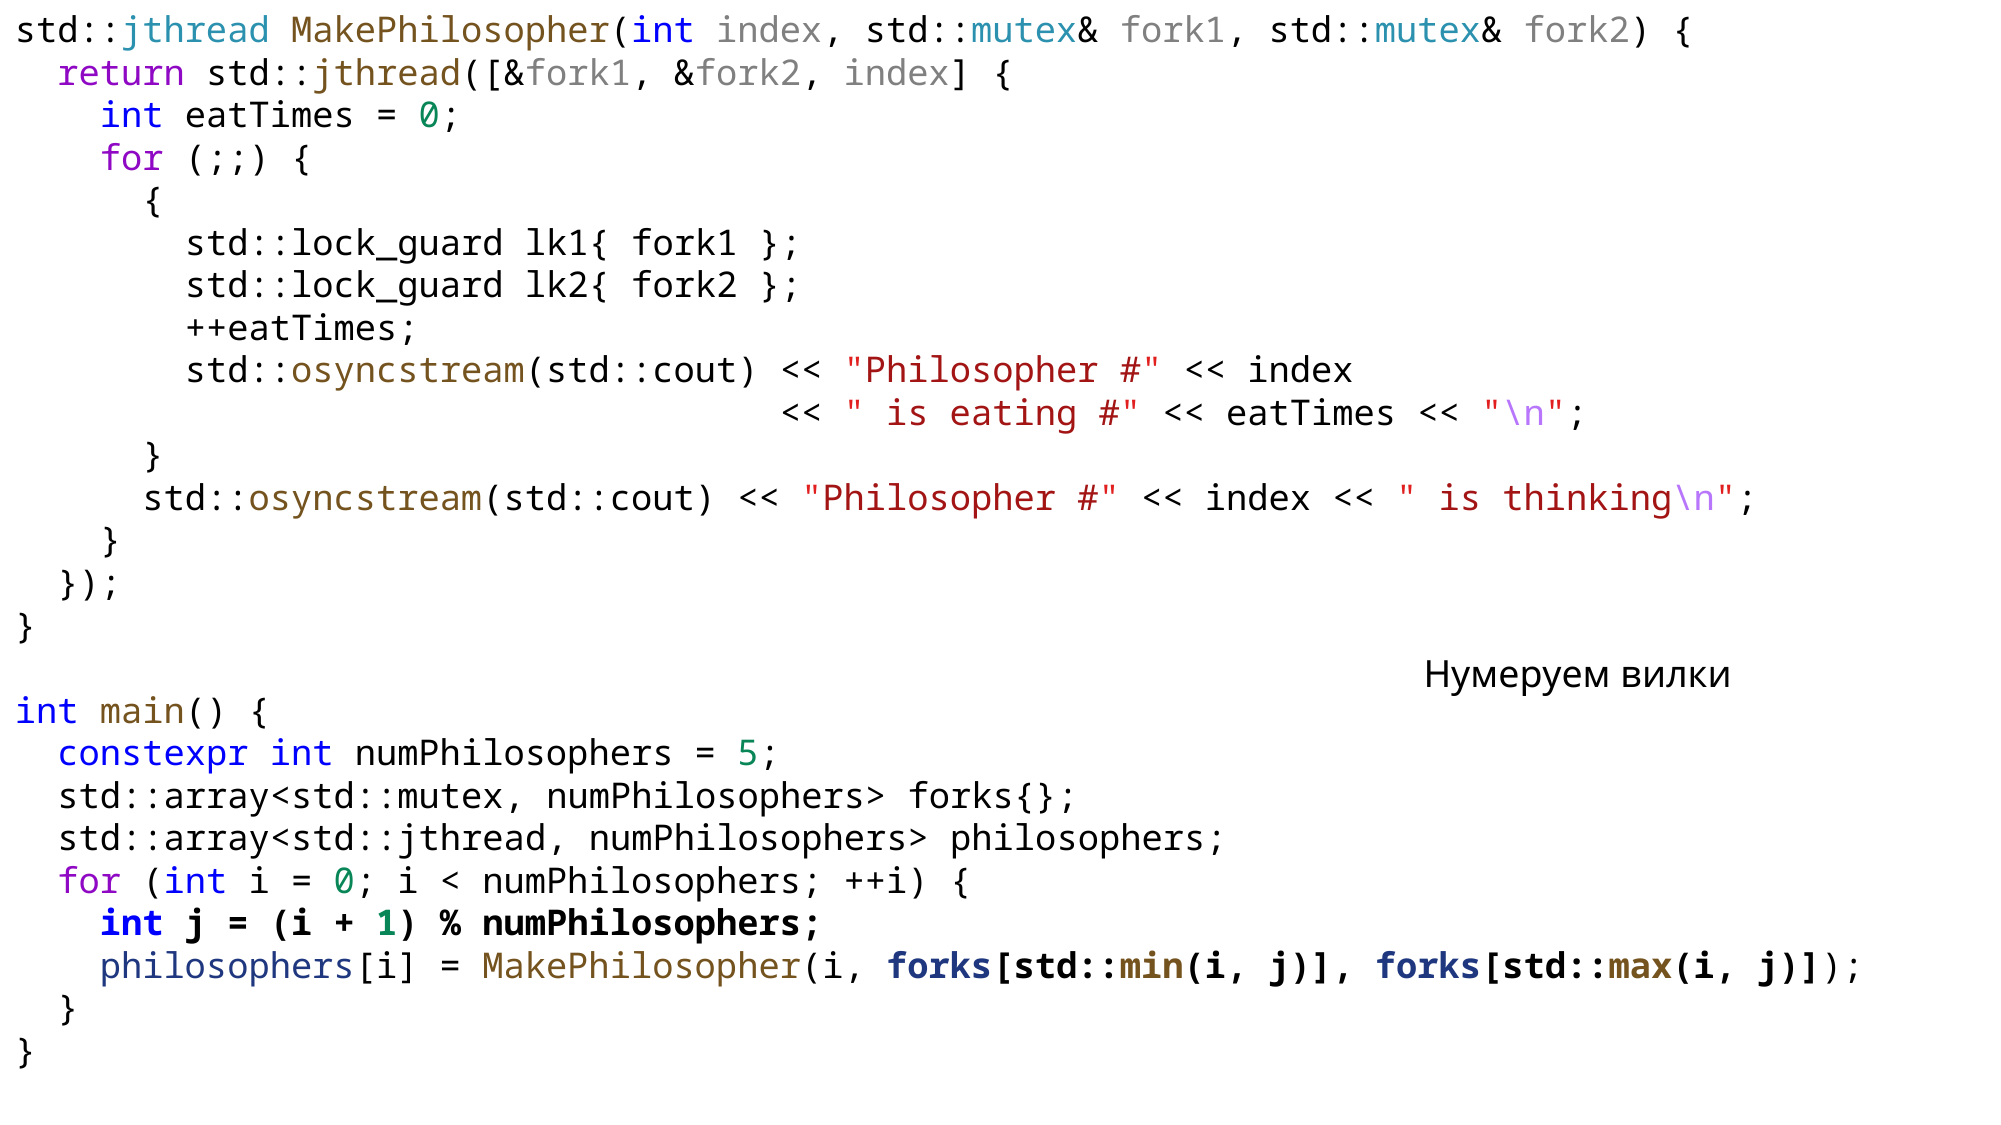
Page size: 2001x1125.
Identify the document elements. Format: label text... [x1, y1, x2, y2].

text_box std::jthread MakePhilosopher(int index, std::mutex& fork1, std::mutex& fork2) { return std::jthread([&fork1, &fork2, index] { int eatTimes = 0; for (;;) { { std::lock_guard lk1{ fork1 }; std::lock_guard lk2{ fork2 }; ++eatTimes; std::osyncstream(std::cout) << "Philosopher #" << index << " is eating #" << eatTimes << "\n"; } std::osyncstream(std::cout) << "Philosopher #" << index << " is thinking\n"; } }); } int main() { constexpr int numPhilosophers = 5; std::array<std::mutex, numPhilosophers> forks{}; std::array<std::jthread, numPhilosophers> philosophers; for (int i = 0; i < numPhilosophers; ++i) { int j = (i + 1) % numPhilosophers; philosophers[i] = MakePhilosopher(i, forks[std::min(i, j)], forks[std::max(i, j)]); } } [0, 0, 2000, 1078]
text_box Нумеруем вилки [1408, 642, 1918, 703]
